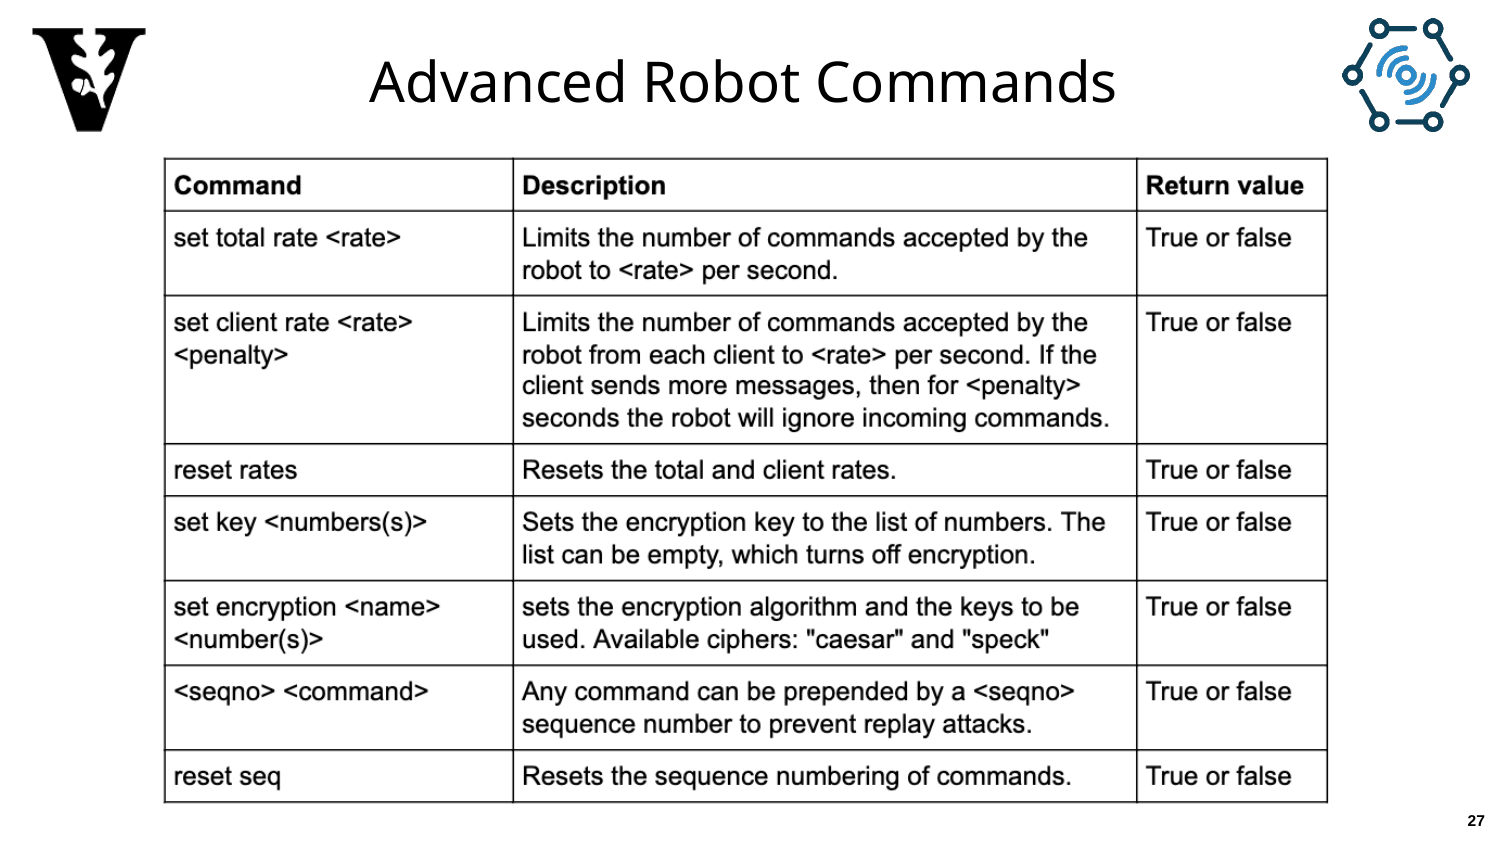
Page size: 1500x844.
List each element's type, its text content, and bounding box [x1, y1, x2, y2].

slide_number 27 [1374, 796, 1500, 844]
title Advanced Robot Commands [237, 28, 1250, 132]
picture [32, 28, 146, 132]
picture [1342, 18, 1470, 132]
picture [156, 151, 1339, 811]
